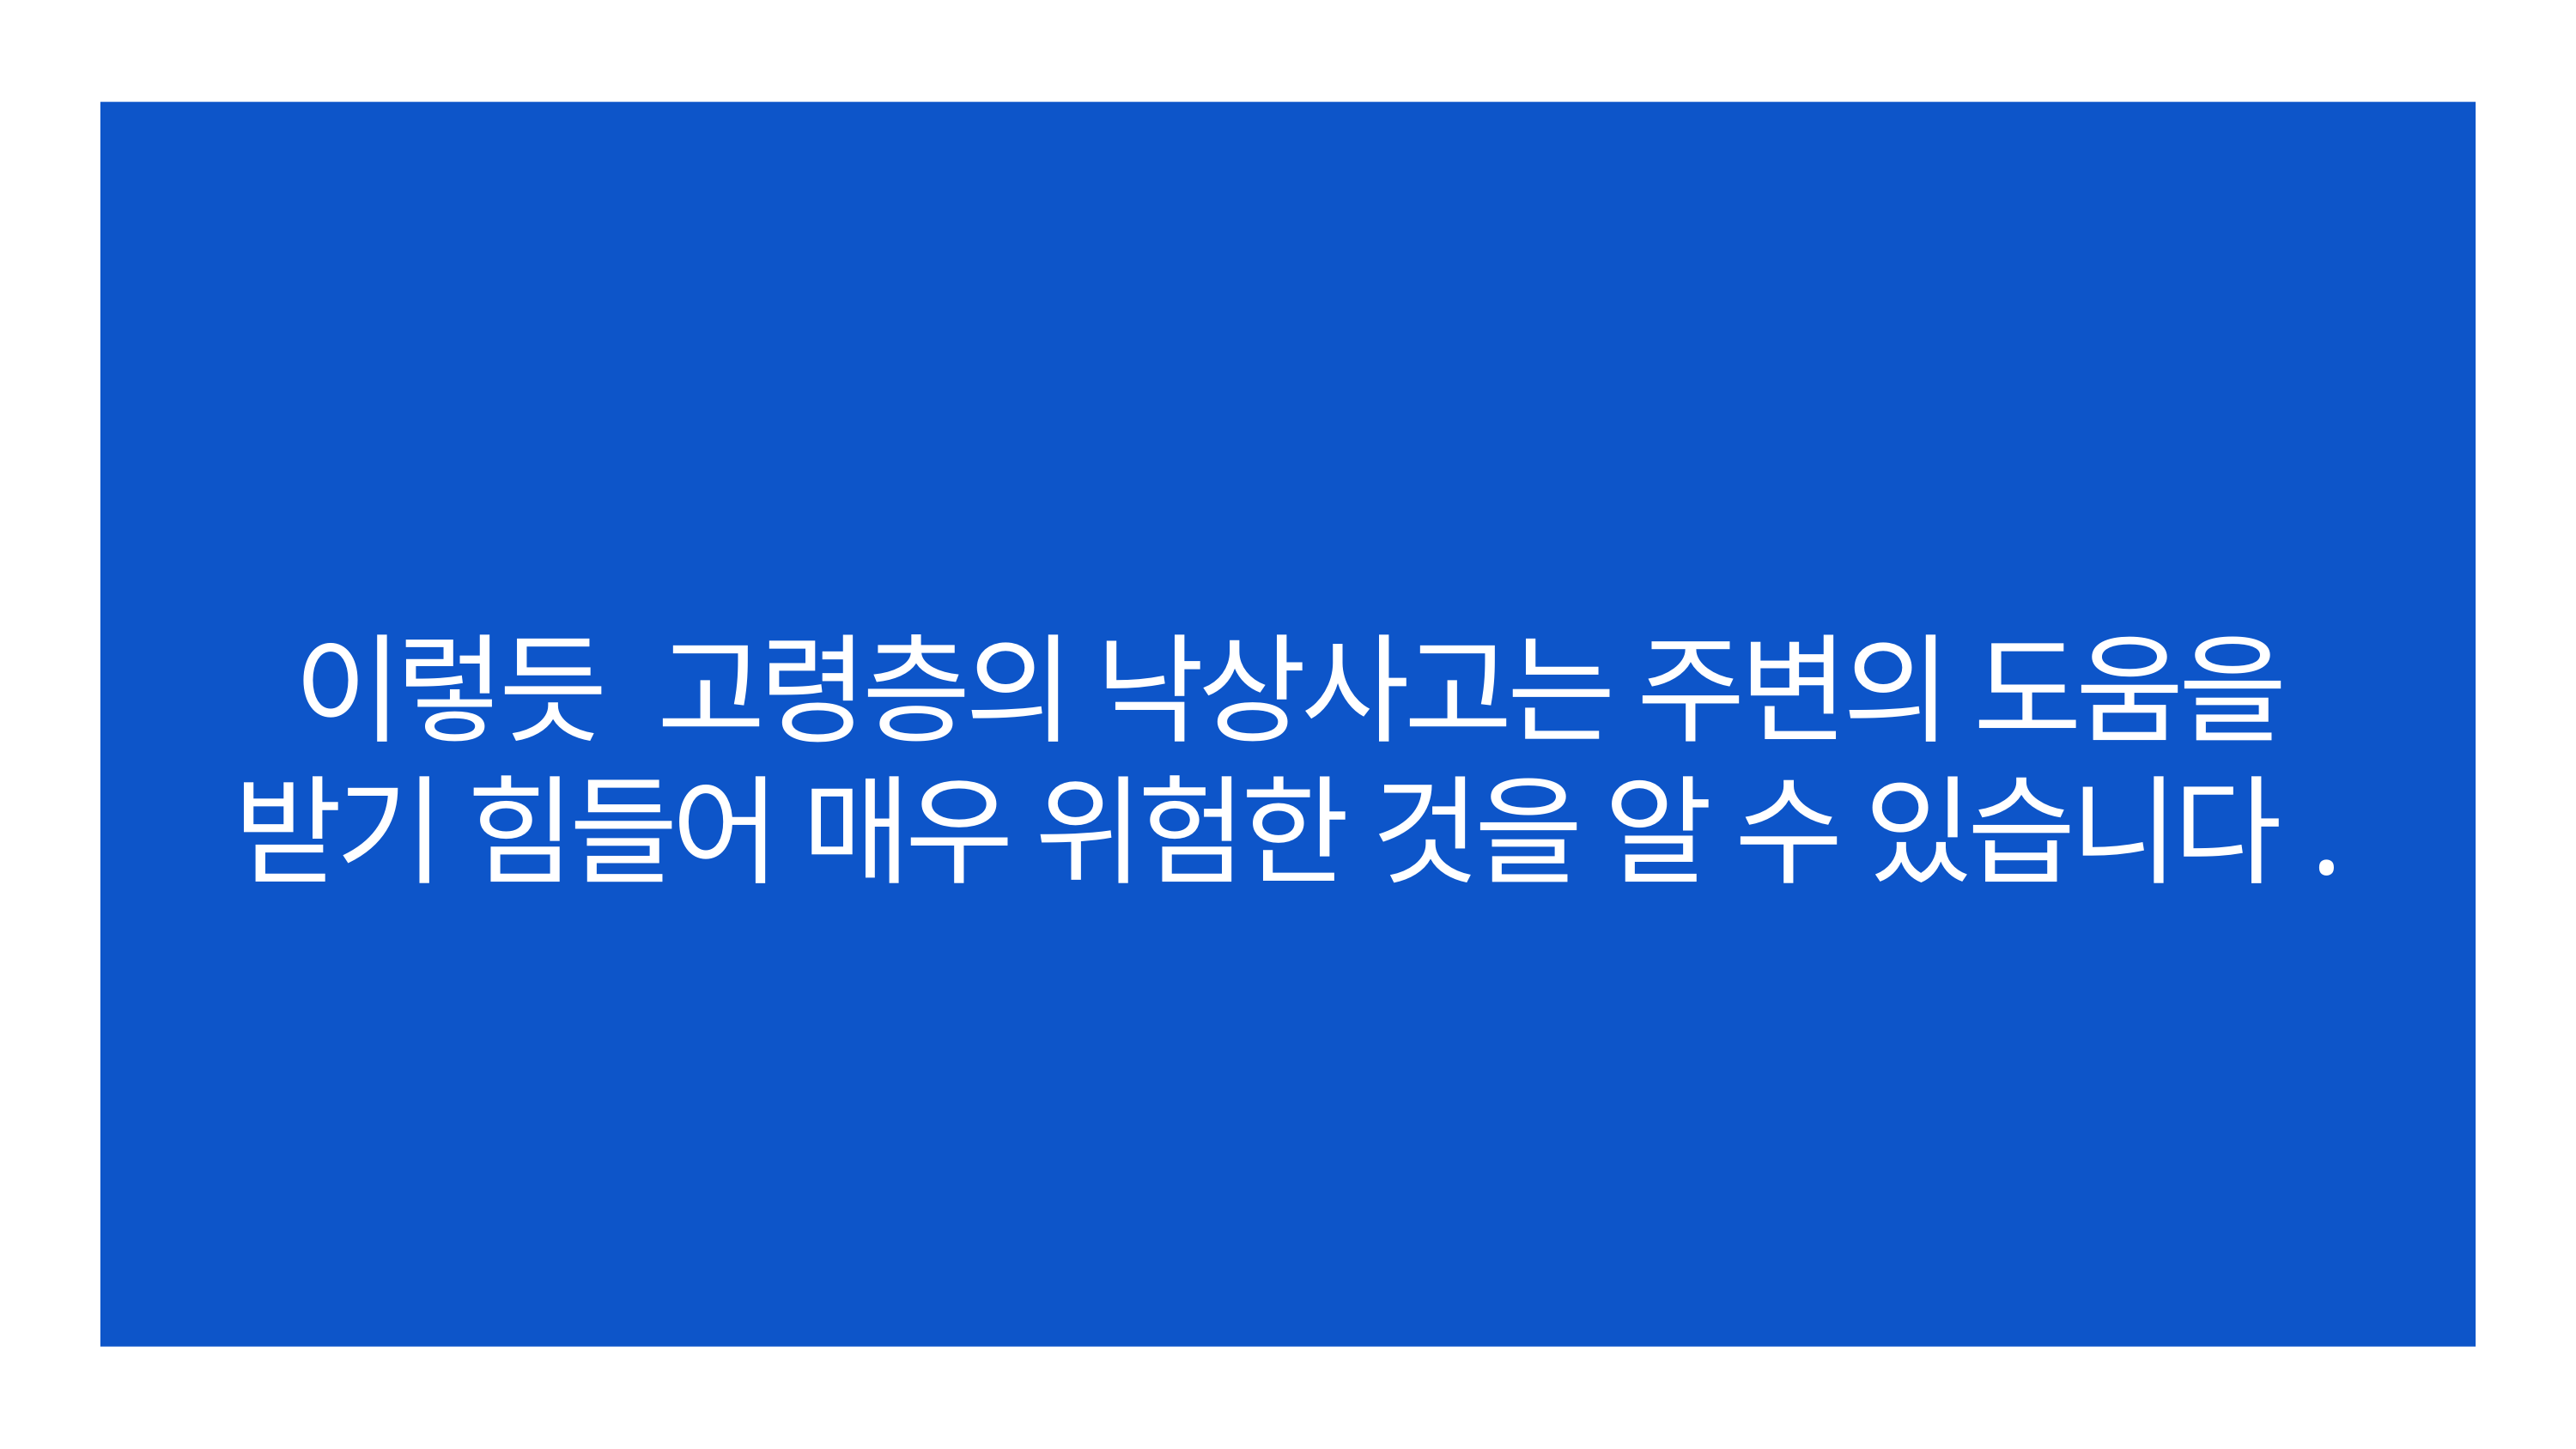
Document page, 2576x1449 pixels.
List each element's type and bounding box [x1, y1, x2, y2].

text_box [100, 101, 2476, 1348]
